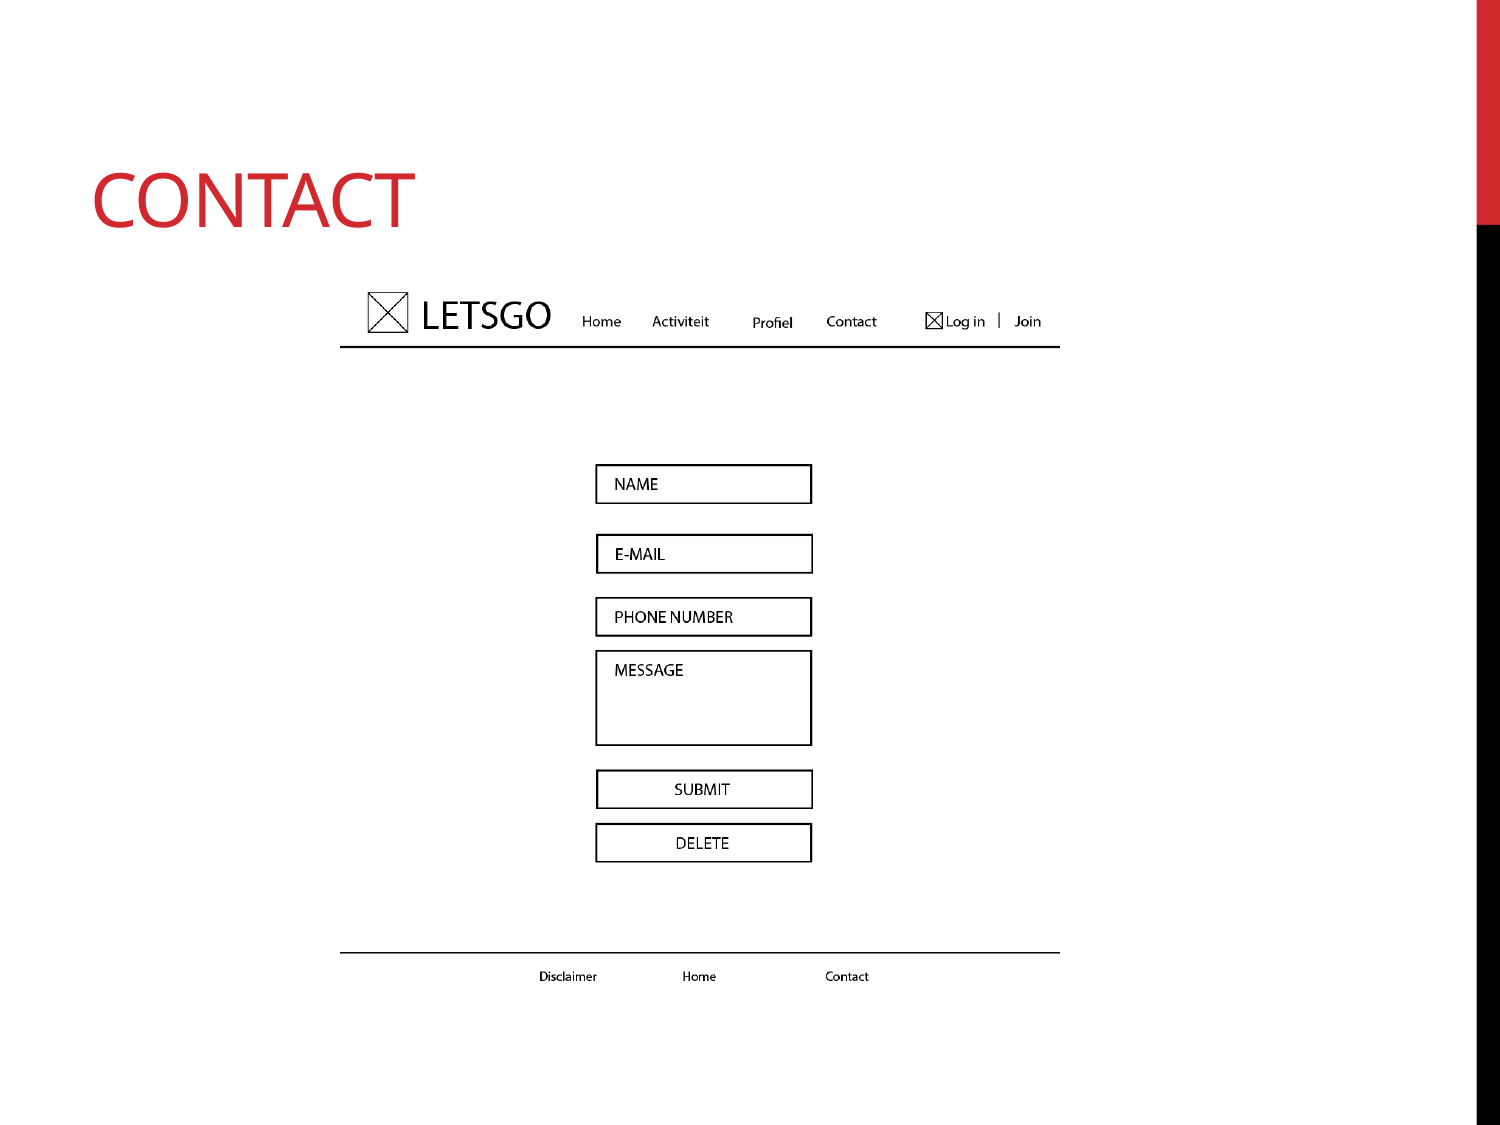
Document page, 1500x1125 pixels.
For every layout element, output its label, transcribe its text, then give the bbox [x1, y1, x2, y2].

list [74, 286, 1326, 1006]
title contact [75, 25, 1025, 250]
